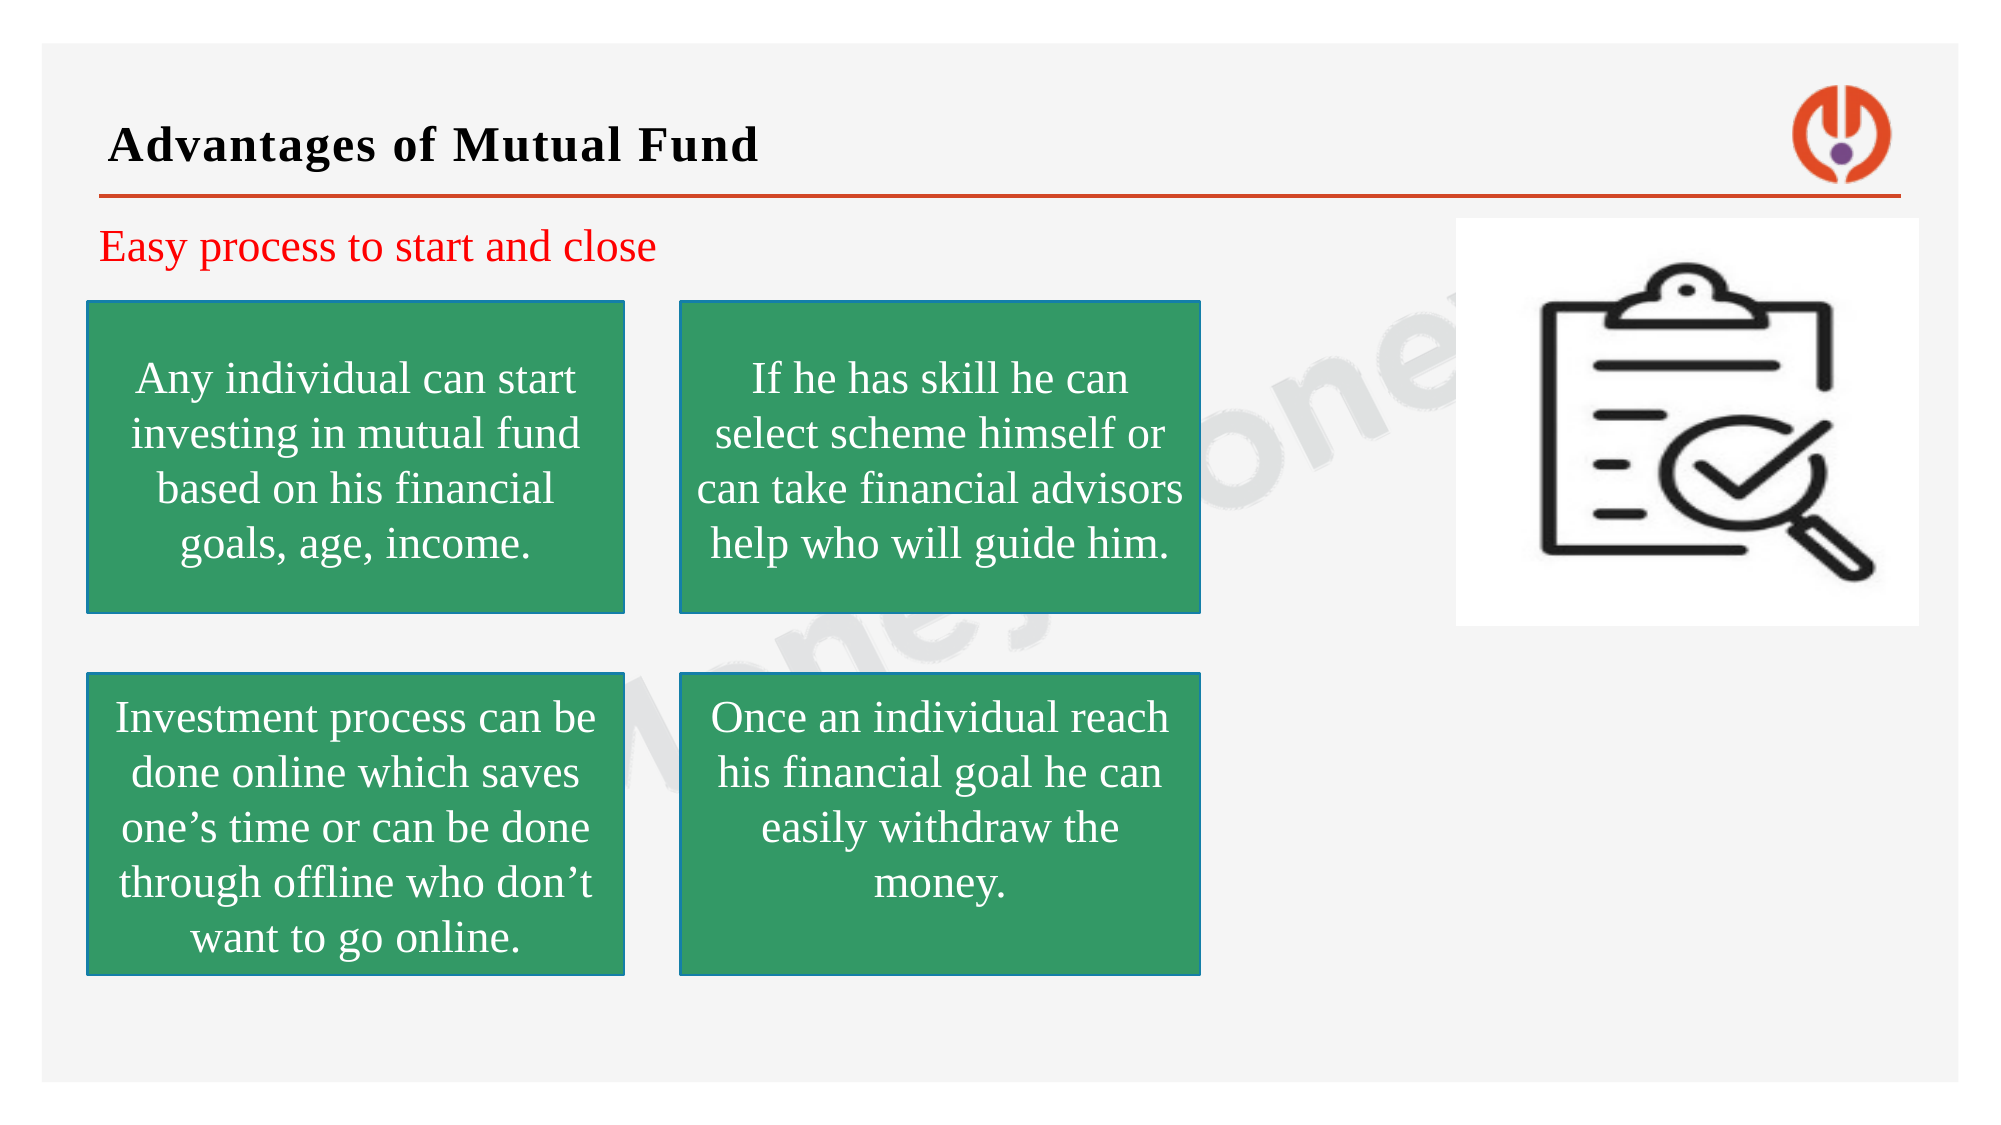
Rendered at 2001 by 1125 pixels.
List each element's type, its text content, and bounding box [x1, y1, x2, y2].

text_box Investment process can be done online which saves one’s time or can be done through offline who don’t want to go online. [86, 672, 625, 976]
text_box Once an individual reach his financial goal he can easily withdraw the money. [679, 672, 1201, 976]
text_box Easy process to start and close [84, 208, 1165, 279]
text_box If he has skill he can select scheme himself or can take financial advisors help who will guide him. [679, 300, 1201, 614]
title Advantages of Mutual Fund [92, 75, 1712, 219]
picture [1456, 218, 1919, 626]
picture [1792, 85, 1897, 184]
text_box Any individual can start investing in mutual fund based on his financial goals, age, income. [86, 300, 625, 614]
